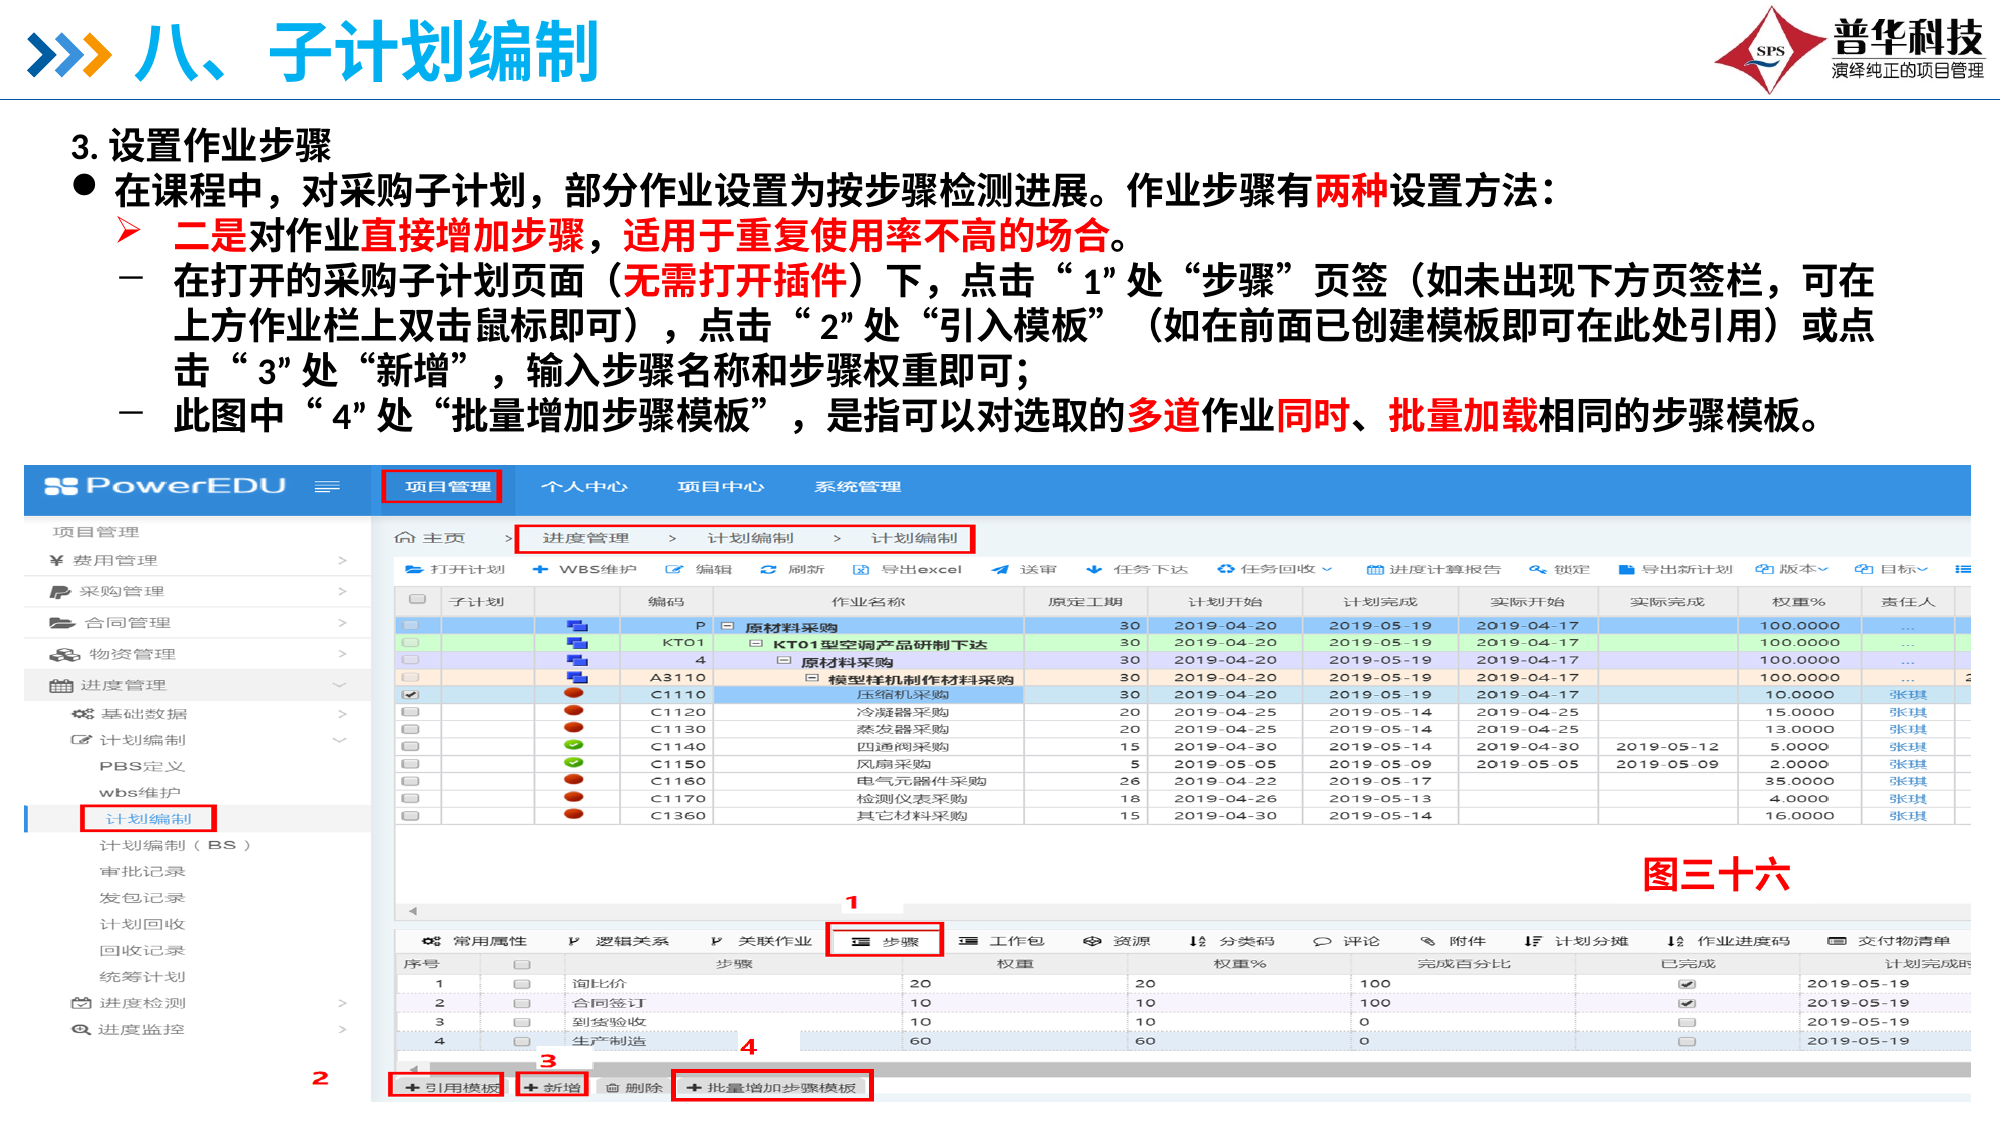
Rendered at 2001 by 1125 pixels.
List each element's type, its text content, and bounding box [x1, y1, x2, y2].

picture [1703, 4, 1999, 95]
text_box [24, 465, 1971, 1102]
text_box 3.设置作业步骤 在课程中，对采购子计划，部分作业设置为按步骤检测进展。作业步骤有两种设置方法： 二是对作业直接增加步骤，适用于重复使用率不高的场合。 在打开的采购子计划页面（无需打开插件）下，点击“1”处“步骤”页签（如未出现下方页签栏，可在上方作业栏上双击鼠标即可），点击“2”处“引入模板”（如在前面已创建模板即可在此处引用）或点击“3”处“新增”，输入步骤名称和步骤权重即可； 此图中“4”处“批量增加步骤模板”，是指可以对选取的多道作业同时、批量加载相同的步骤模板。 [55, 114, 1893, 445]
title 八、子计划编制 [118, 20, 1236, 91]
